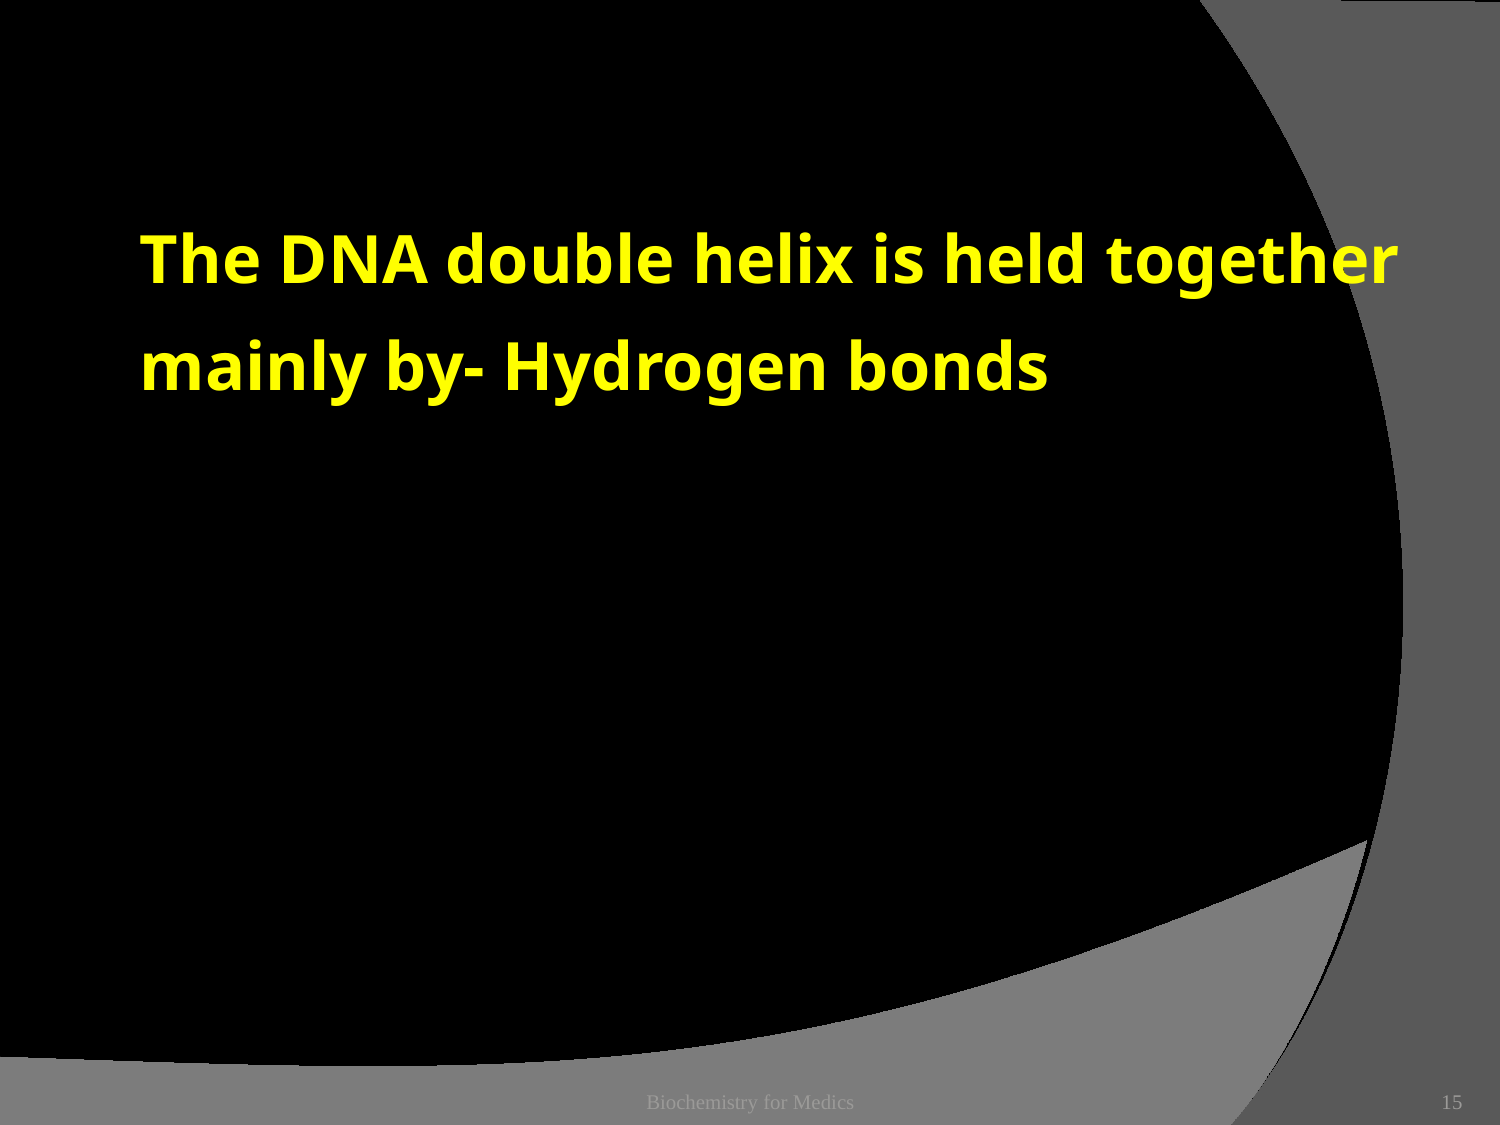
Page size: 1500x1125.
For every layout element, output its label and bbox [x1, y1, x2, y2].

text_box [0, 0, 1500, 1125]
